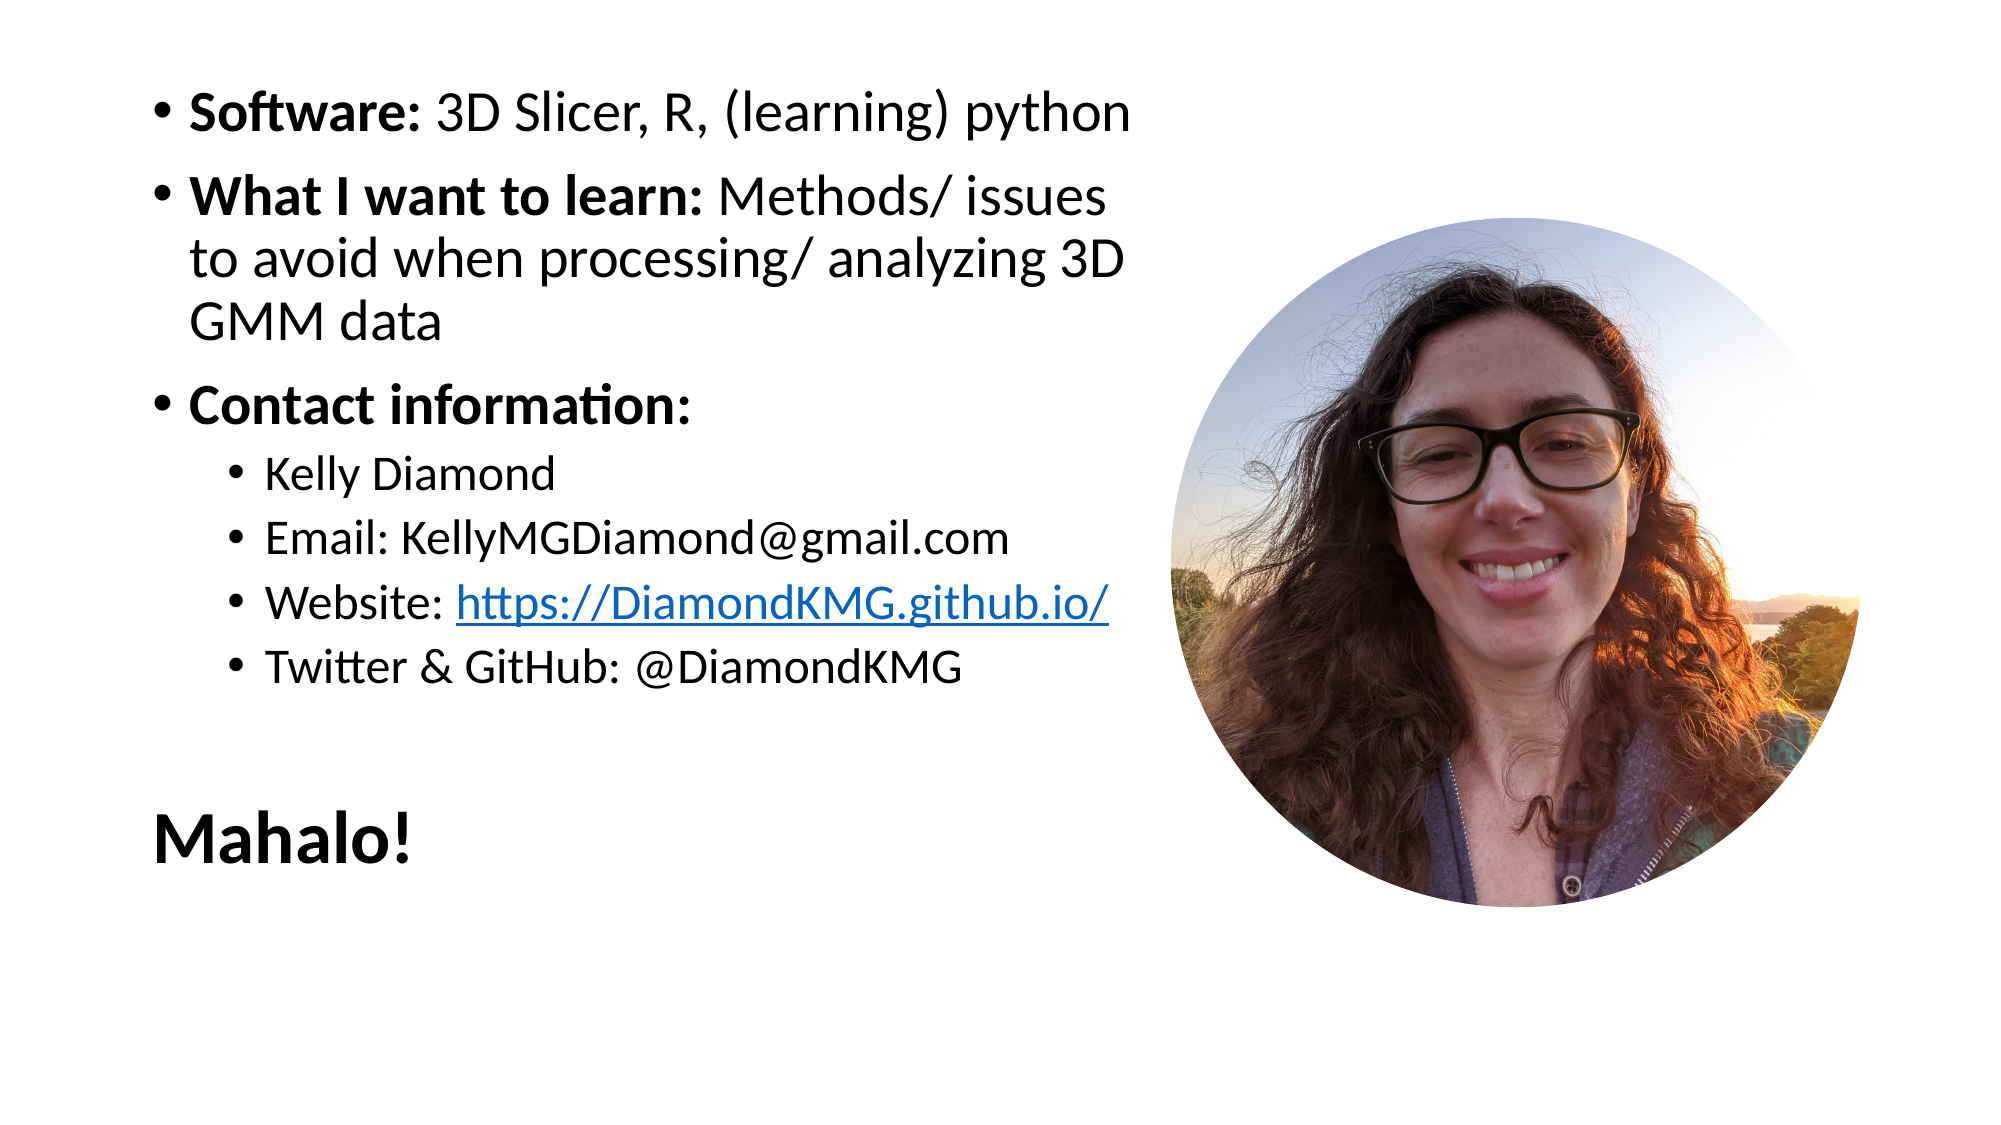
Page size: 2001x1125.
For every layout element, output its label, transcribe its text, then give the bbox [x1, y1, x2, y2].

picture [1170, 216, 1863, 909]
list Software: 3D Slicer, R, (learning) python What I want to learn: Methods/ issues to avoid when processing/ analyzing 3D GMM data Contact information: Kelly Diamond Email: KellyMGDiamond@gmail.com Website: https://DiamondKMG.github.io/ Twitter & GitHub: @DiamondKMG Mahalo! [137, 73, 1171, 1079]
